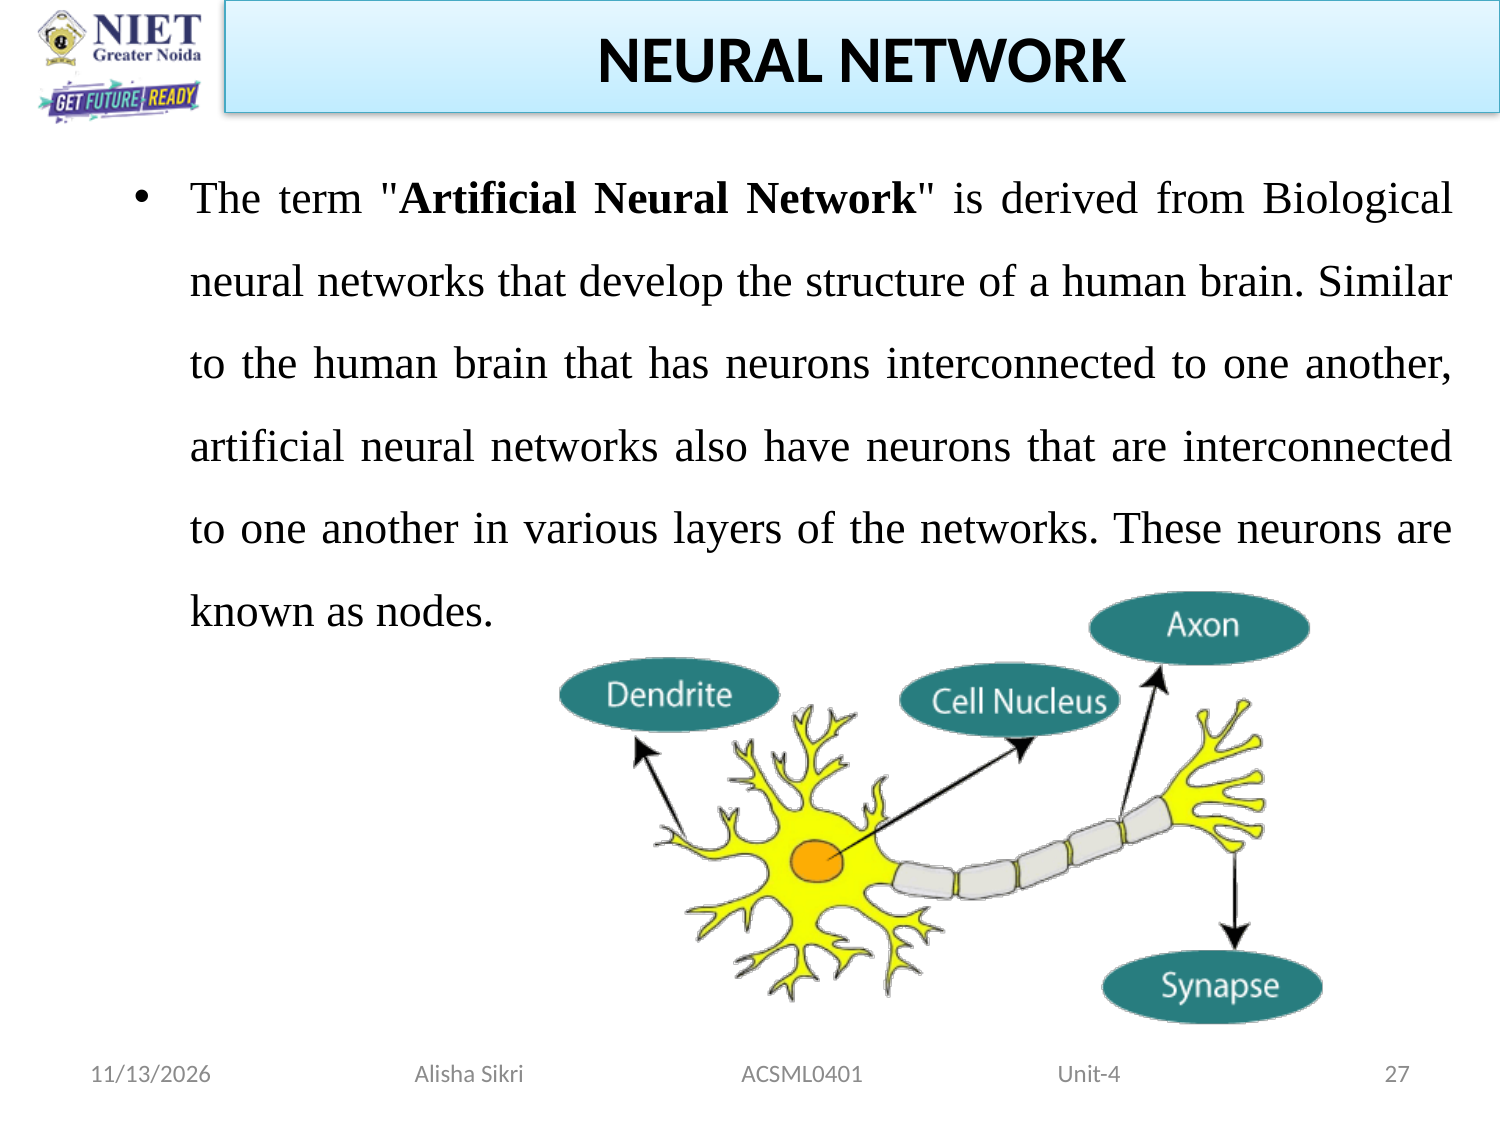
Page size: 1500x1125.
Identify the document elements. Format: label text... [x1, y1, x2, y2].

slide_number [75, 1042, 300, 1103]
footer Alisha Sikri ACSML0401 Unit-4 [300, 1042, 1238, 1103]
text_box NEURAL NETWORK [238, 0, 1500, 113]
picture [549, 573, 1332, 1043]
slide_number 27 [1238, 1042, 1425, 1103]
list The term "Artificial Neural Network" is derived from Biological neural networks that develop the structure of a human brain. Similar to the human brain that has neurons interconnected to one another, artificial neural networks also have neurons that are interconnected to one another in various layers of the networks. These neurons are known as nodes. [118, 133, 1469, 634]
picture [0, 0, 238, 135]
